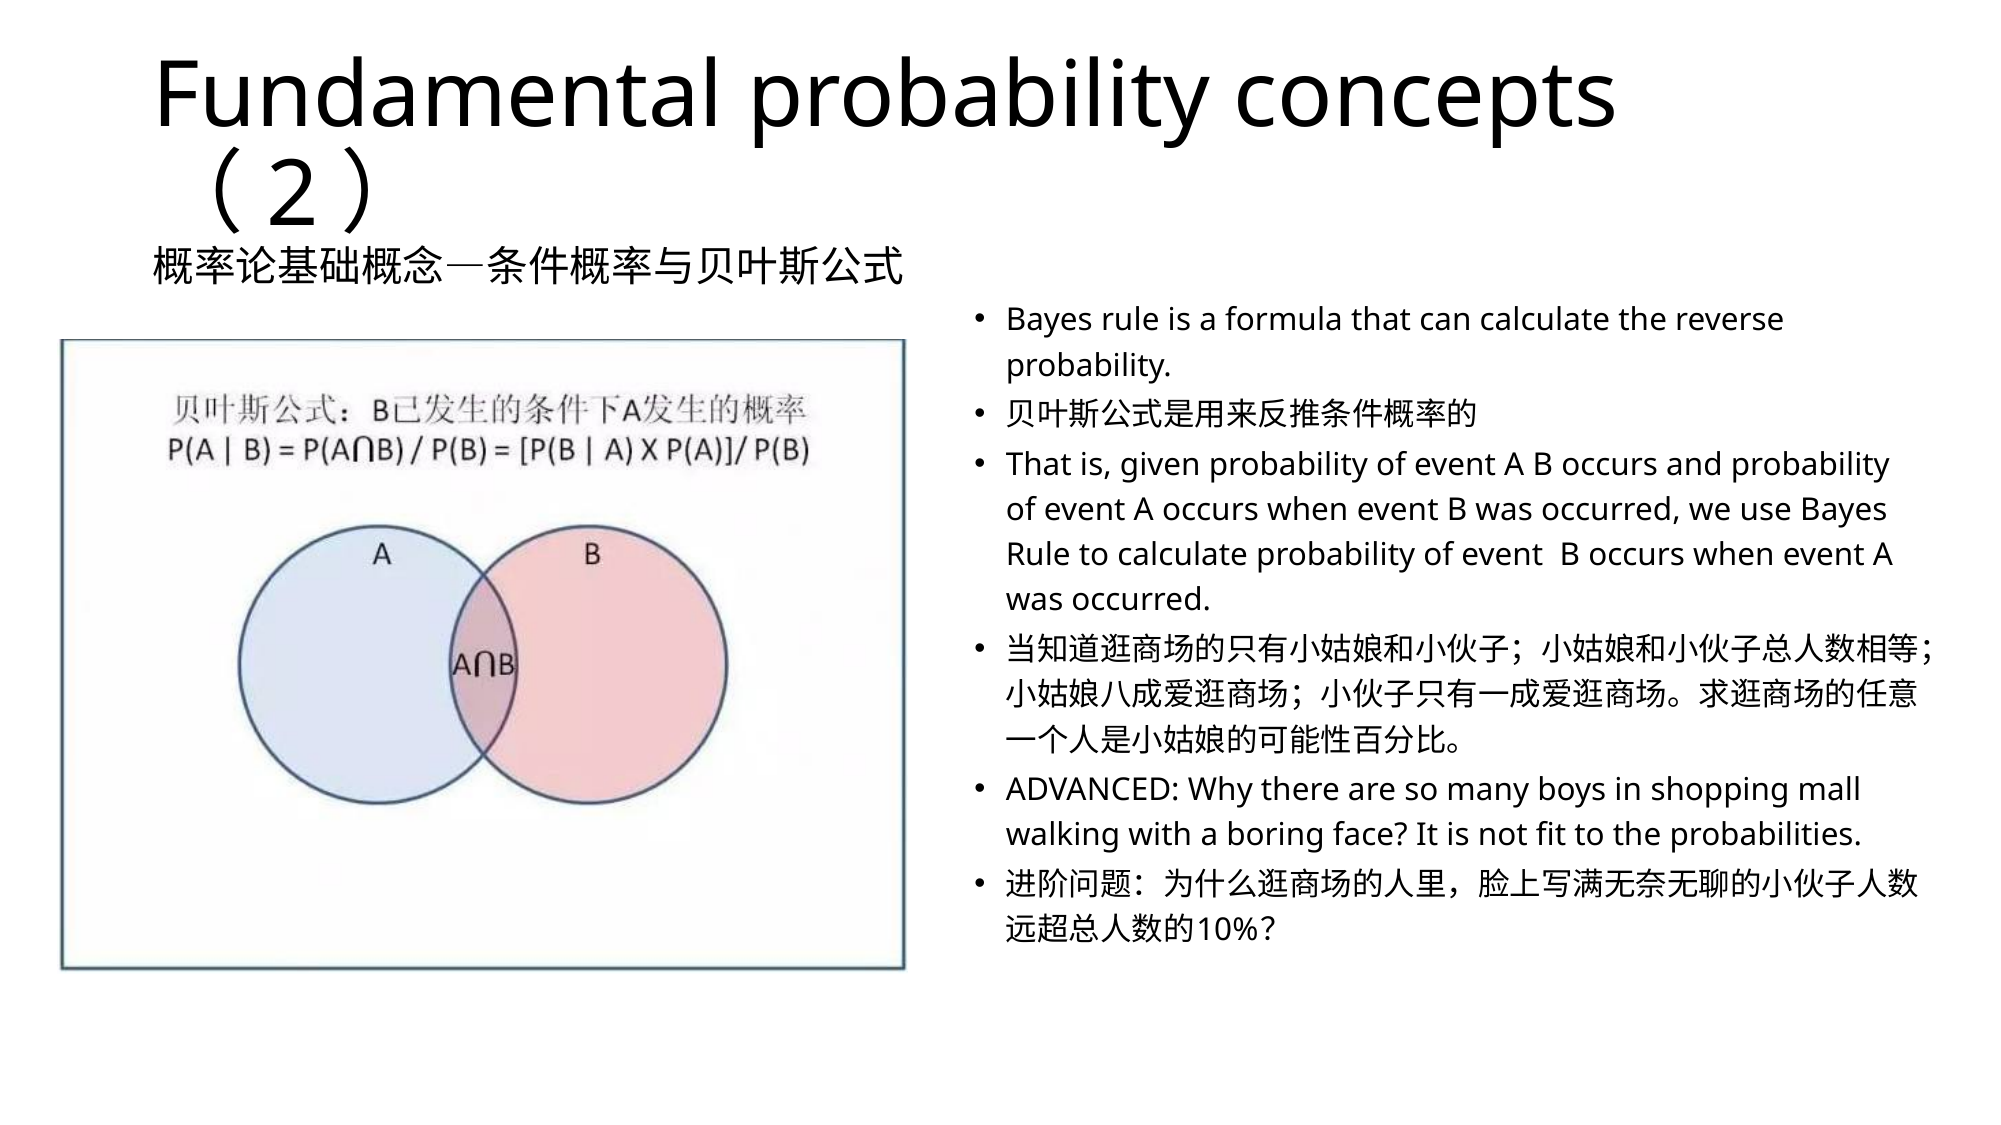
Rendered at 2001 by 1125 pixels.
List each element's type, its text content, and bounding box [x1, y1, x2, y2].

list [57, 339, 908, 974]
title Fundamental probability concepts （2） 概率论基础概念—条件概率与贝叶斯公式 [137, 59, 1863, 278]
list Bayes rule is a formula that can calculate the reverse probability. 贝叶斯公式是用来反推条件概率的 That is, given probability of event A B occurs and probability of event A occurs when event B was occurred, we use Bayes Rule to calculate probability of event B occurs when event A was occurred. 当知道逛商场的只有小姑娘和小伙子；小姑娘和小伙子总人数相等；小姑娘八成爱逛商场；小伙子只有一成爱逛商场。求逛商场的任意一个人是小姑娘的可能性百分比。 ADVANCED: Why there are so many boys in shopping mall walking with a boring face? It is not fit to the probabilities. 进阶问题：为什么逛商场的人里，脸上写满无奈无聊的小伙子人数远超总人数的10%？ [959, 284, 1943, 999]
